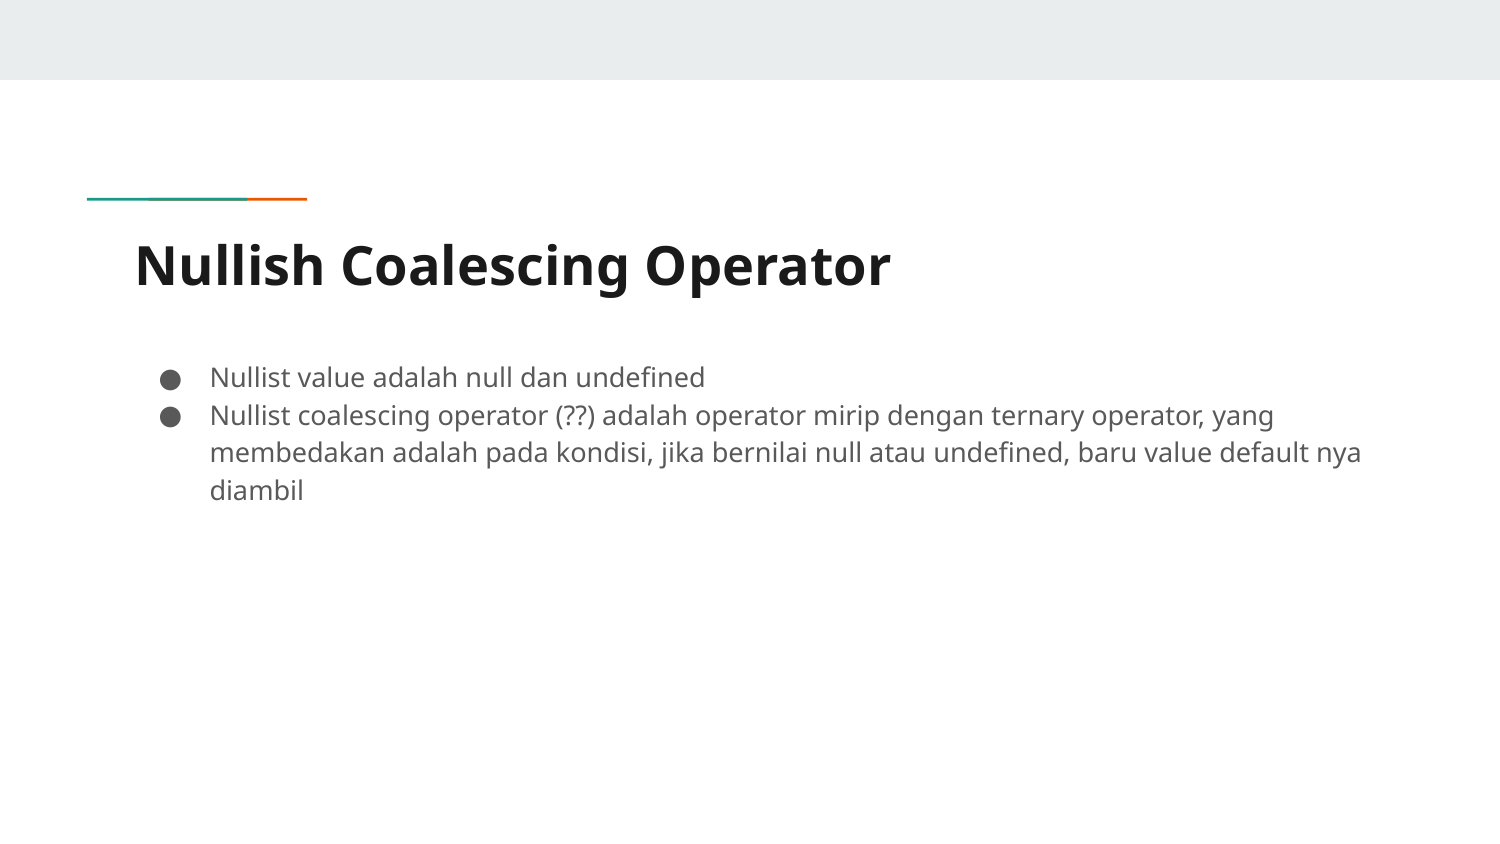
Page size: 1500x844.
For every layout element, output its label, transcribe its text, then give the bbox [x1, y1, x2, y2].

title Nullish Coalescing Operator [119, 216, 1381, 305]
list Nullist value adalah null dan undefined Nullist coalescing operator (??) adalah operator mirip dengan ternary operator, yang membedakan adalah pada kondisi, jika bernilai null atau undefined, baru value default nya diambil [119, 341, 1381, 712]
